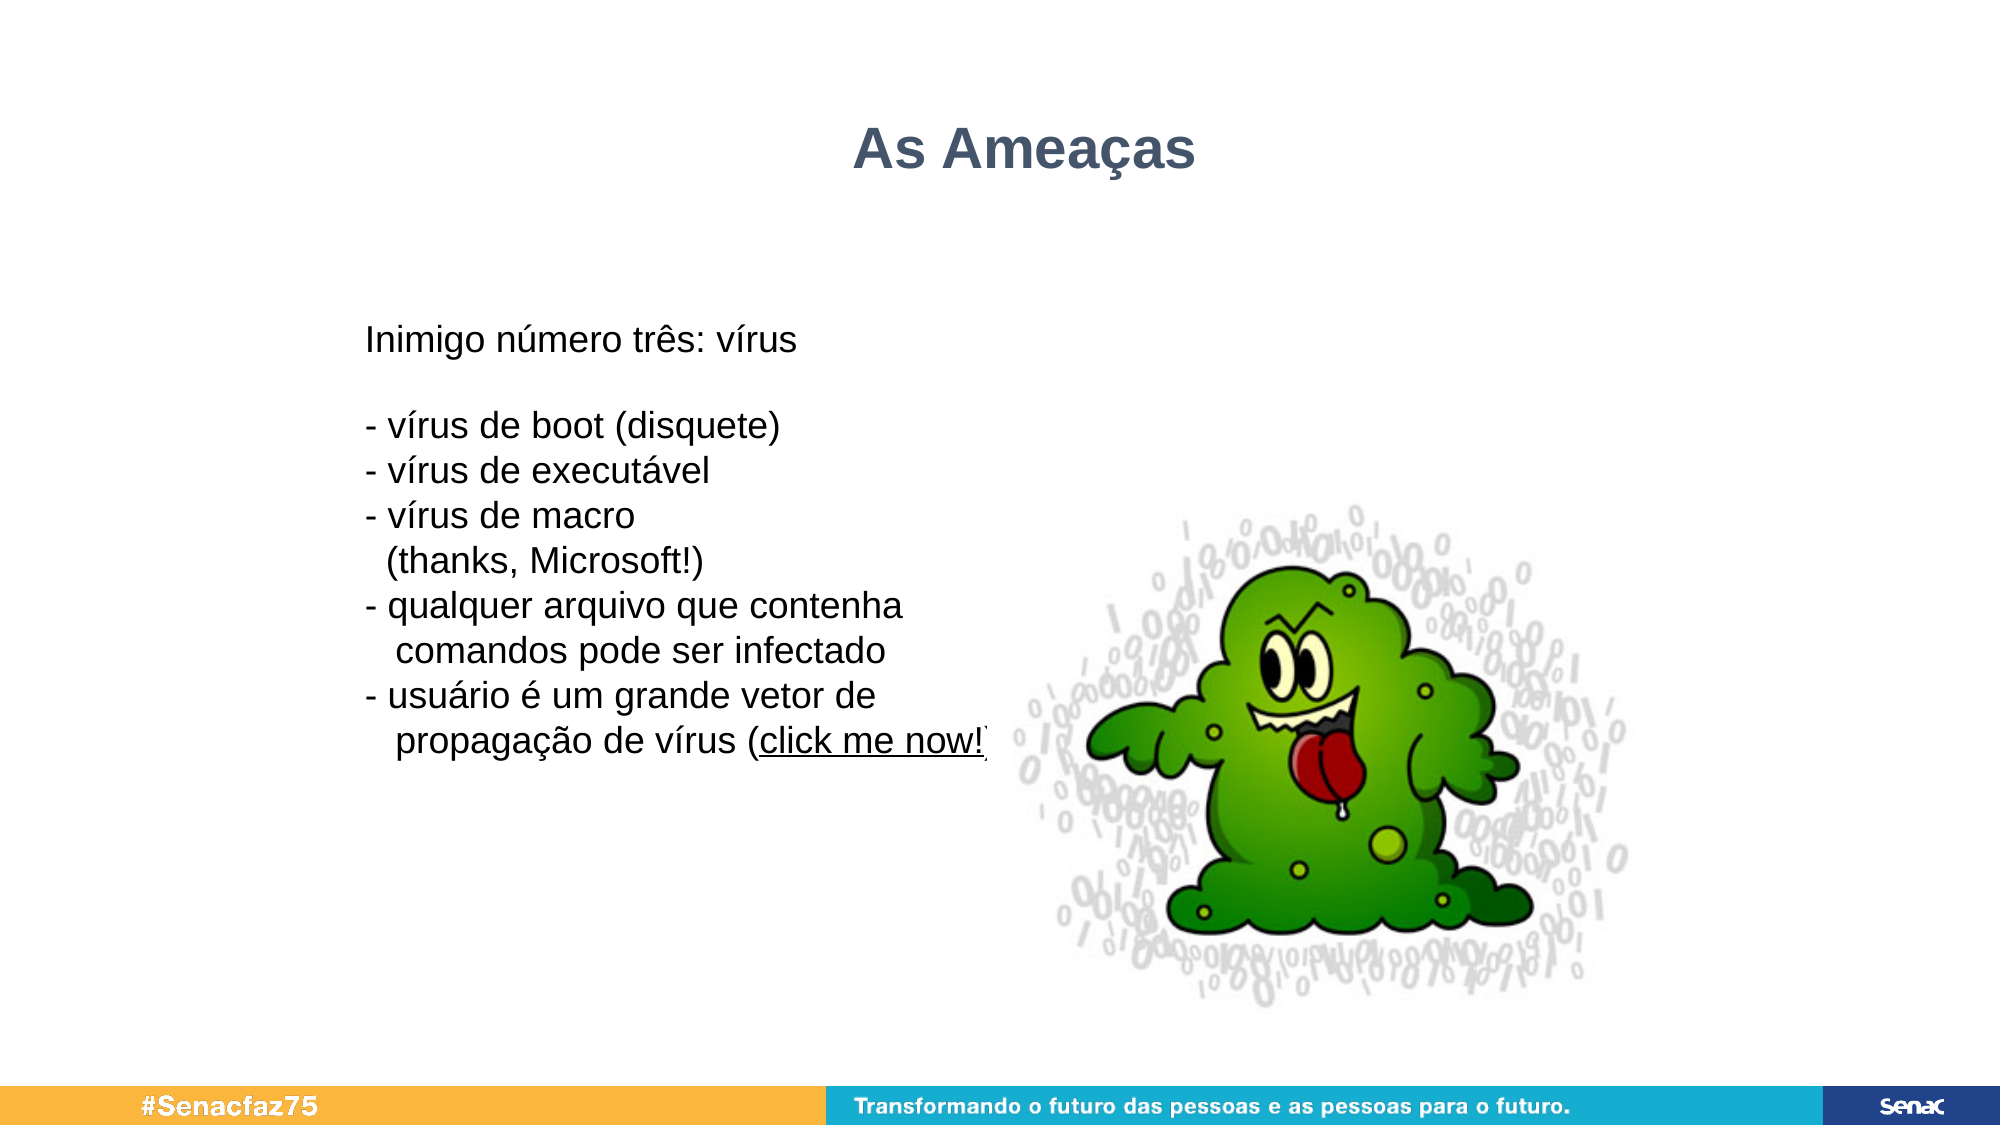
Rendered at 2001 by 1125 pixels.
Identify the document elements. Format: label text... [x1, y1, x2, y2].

text_box As Ameaças [437, 112, 1613, 188]
picture [0, 1078, 2000, 1125]
text_box Inimigo número três: vírus - vírus de boot (disquete) - vírus de executável - vírus de macro (thanks, Microsoft!) - qualquer arquivo que contenha comandos pode ser infectado - usuário é um grande vetor de propagação de vírus (click me now!) [349, 312, 1013, 769]
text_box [987, 487, 1663, 1022]
